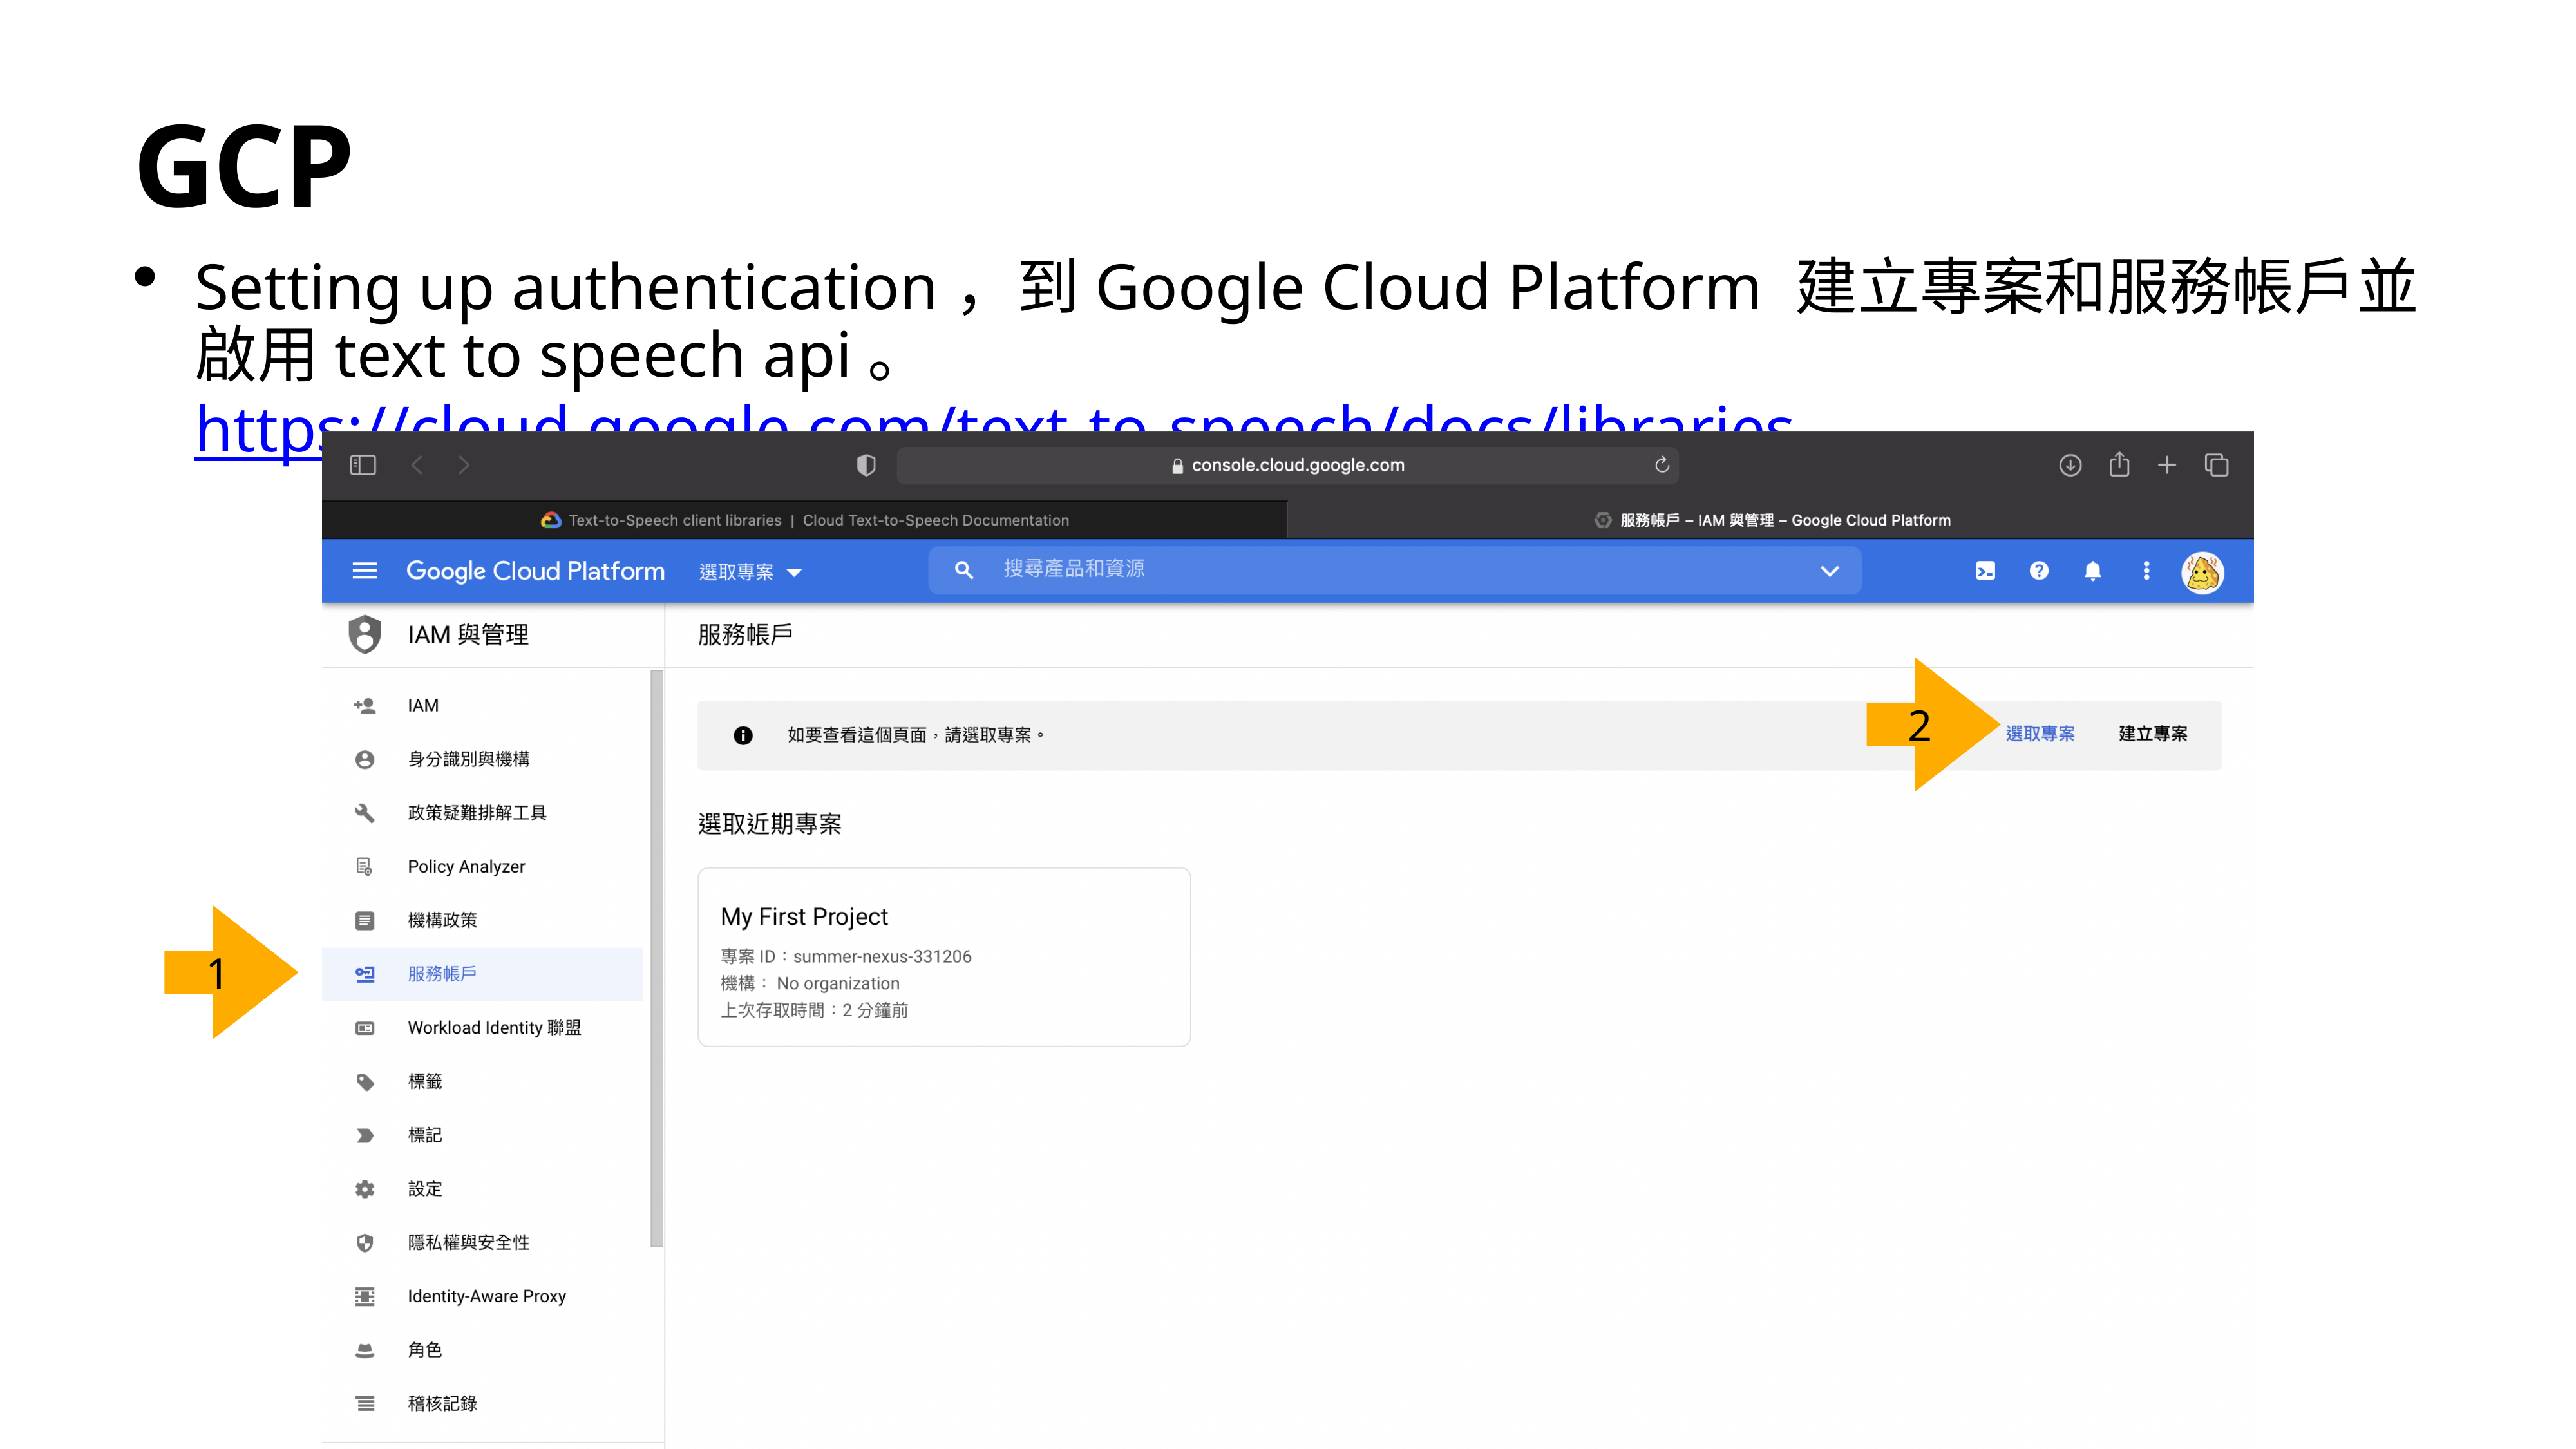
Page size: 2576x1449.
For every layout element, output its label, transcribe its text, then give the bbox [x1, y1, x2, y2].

picture [321, 431, 2255, 1449]
list Setting up authentication，到Google Cloud Platform 建立專案和服務帳戶並啟用text to speech api。https://cloud.google.com/text-to-speech/docs/libraries [127, 250, 2449, 429]
title GCP [127, 113, 2449, 250]
text_box 1 [164, 905, 299, 1039]
